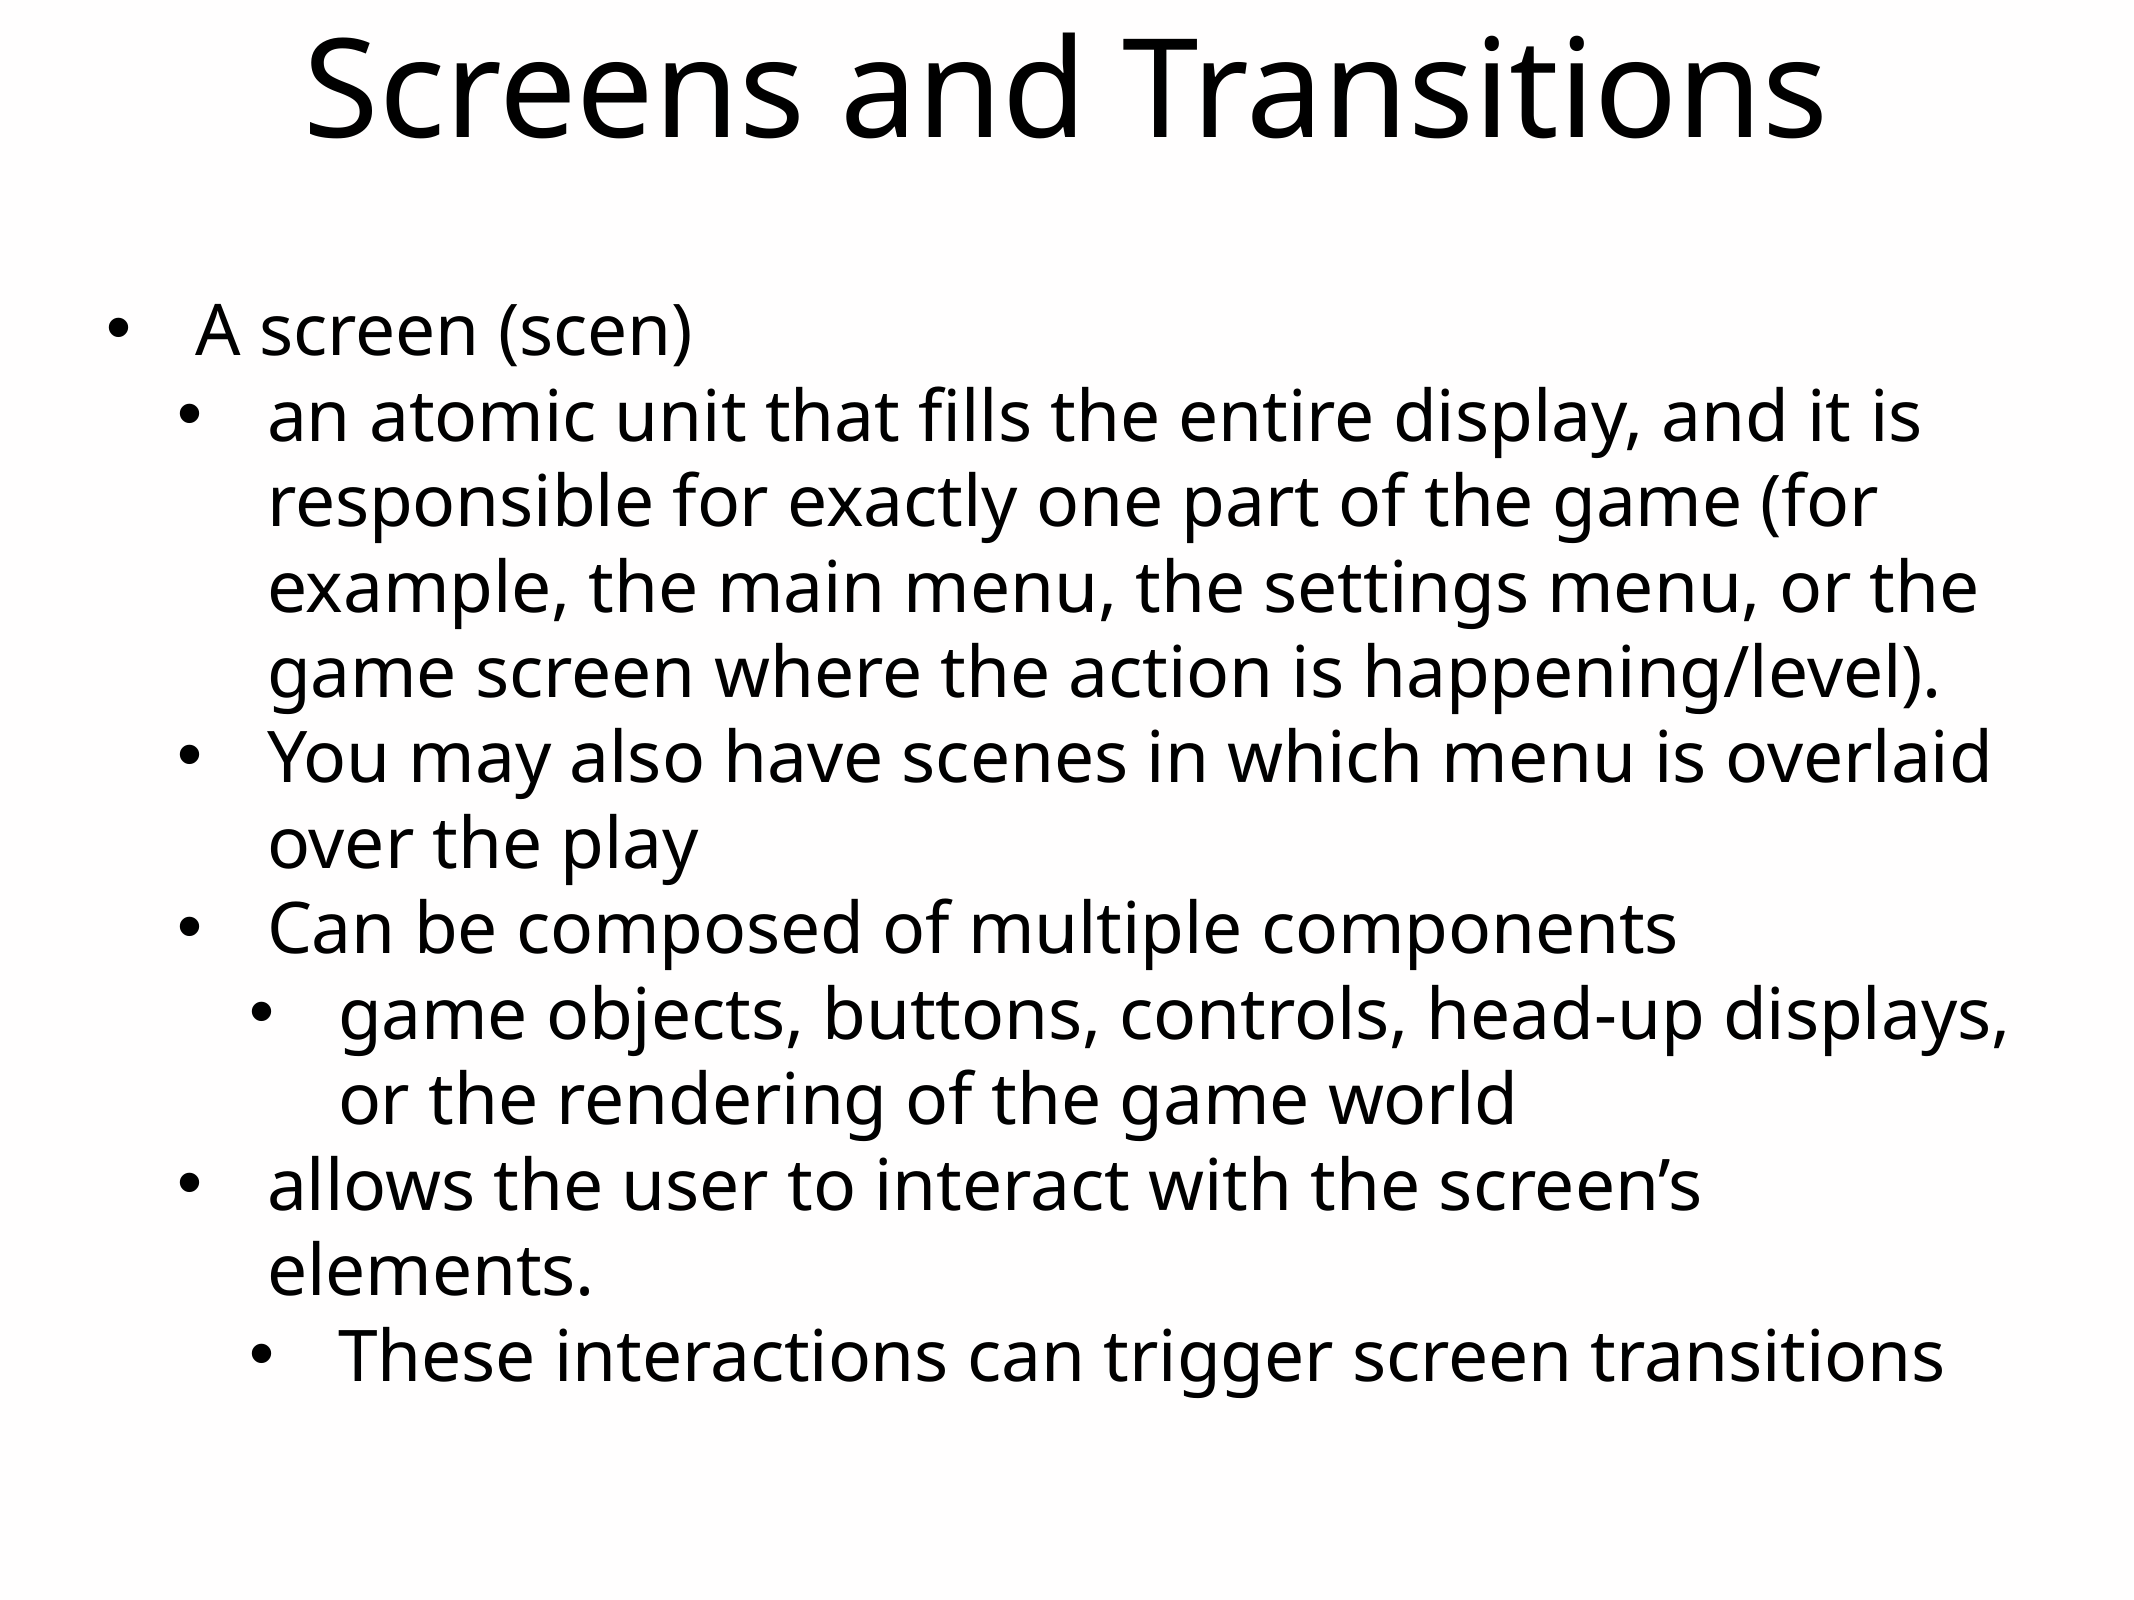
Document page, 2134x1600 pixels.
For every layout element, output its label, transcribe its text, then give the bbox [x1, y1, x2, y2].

list A screen (scen) an atomic unit that fills the entire display, and it is responsible for exactly one part of the game (for example, the main menu, the settings menu, or the game screen where the action is happening/level). You may also have scenes in which menu is overlaid over the play Can be composed of multiple components game objects, buttons, controls, head-up displays, or the rendering of the game world allows the user to interact with the screen’s elements. These interactions can trigger screen transitions [106, 284, 2027, 1519]
title Screens and Transitions [17, 0, 2116, 214]
